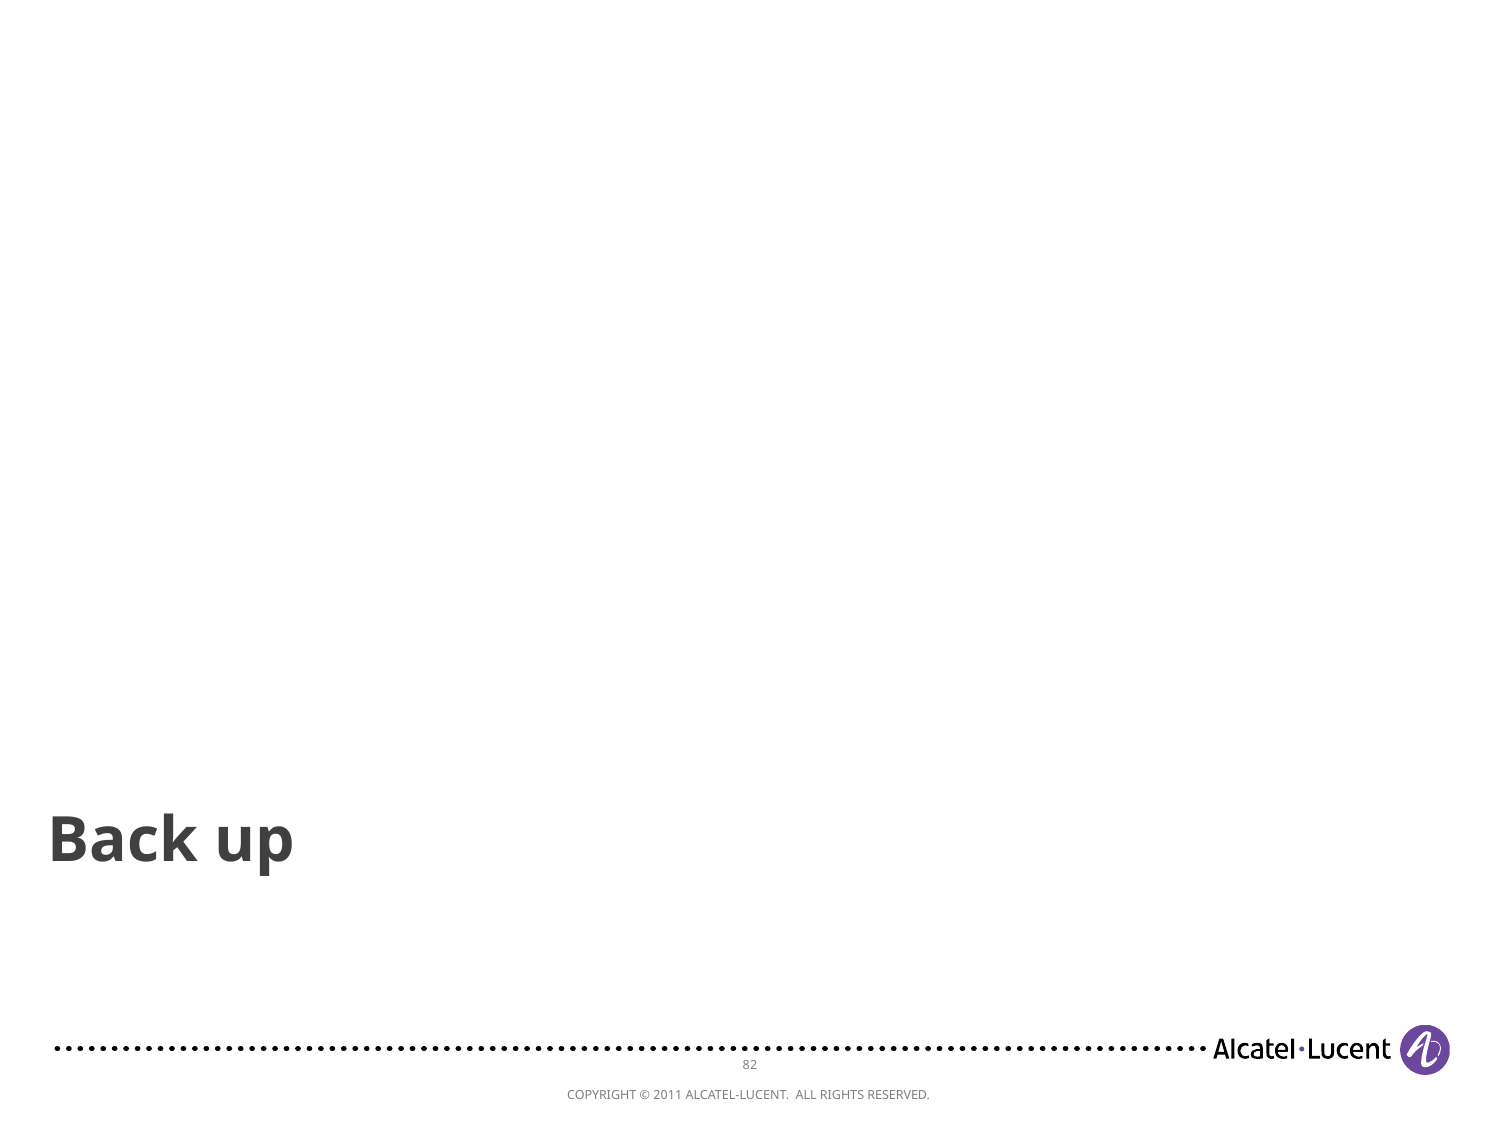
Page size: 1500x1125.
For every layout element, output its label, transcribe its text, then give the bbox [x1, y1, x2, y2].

title Back up [32, 695, 1450, 882]
